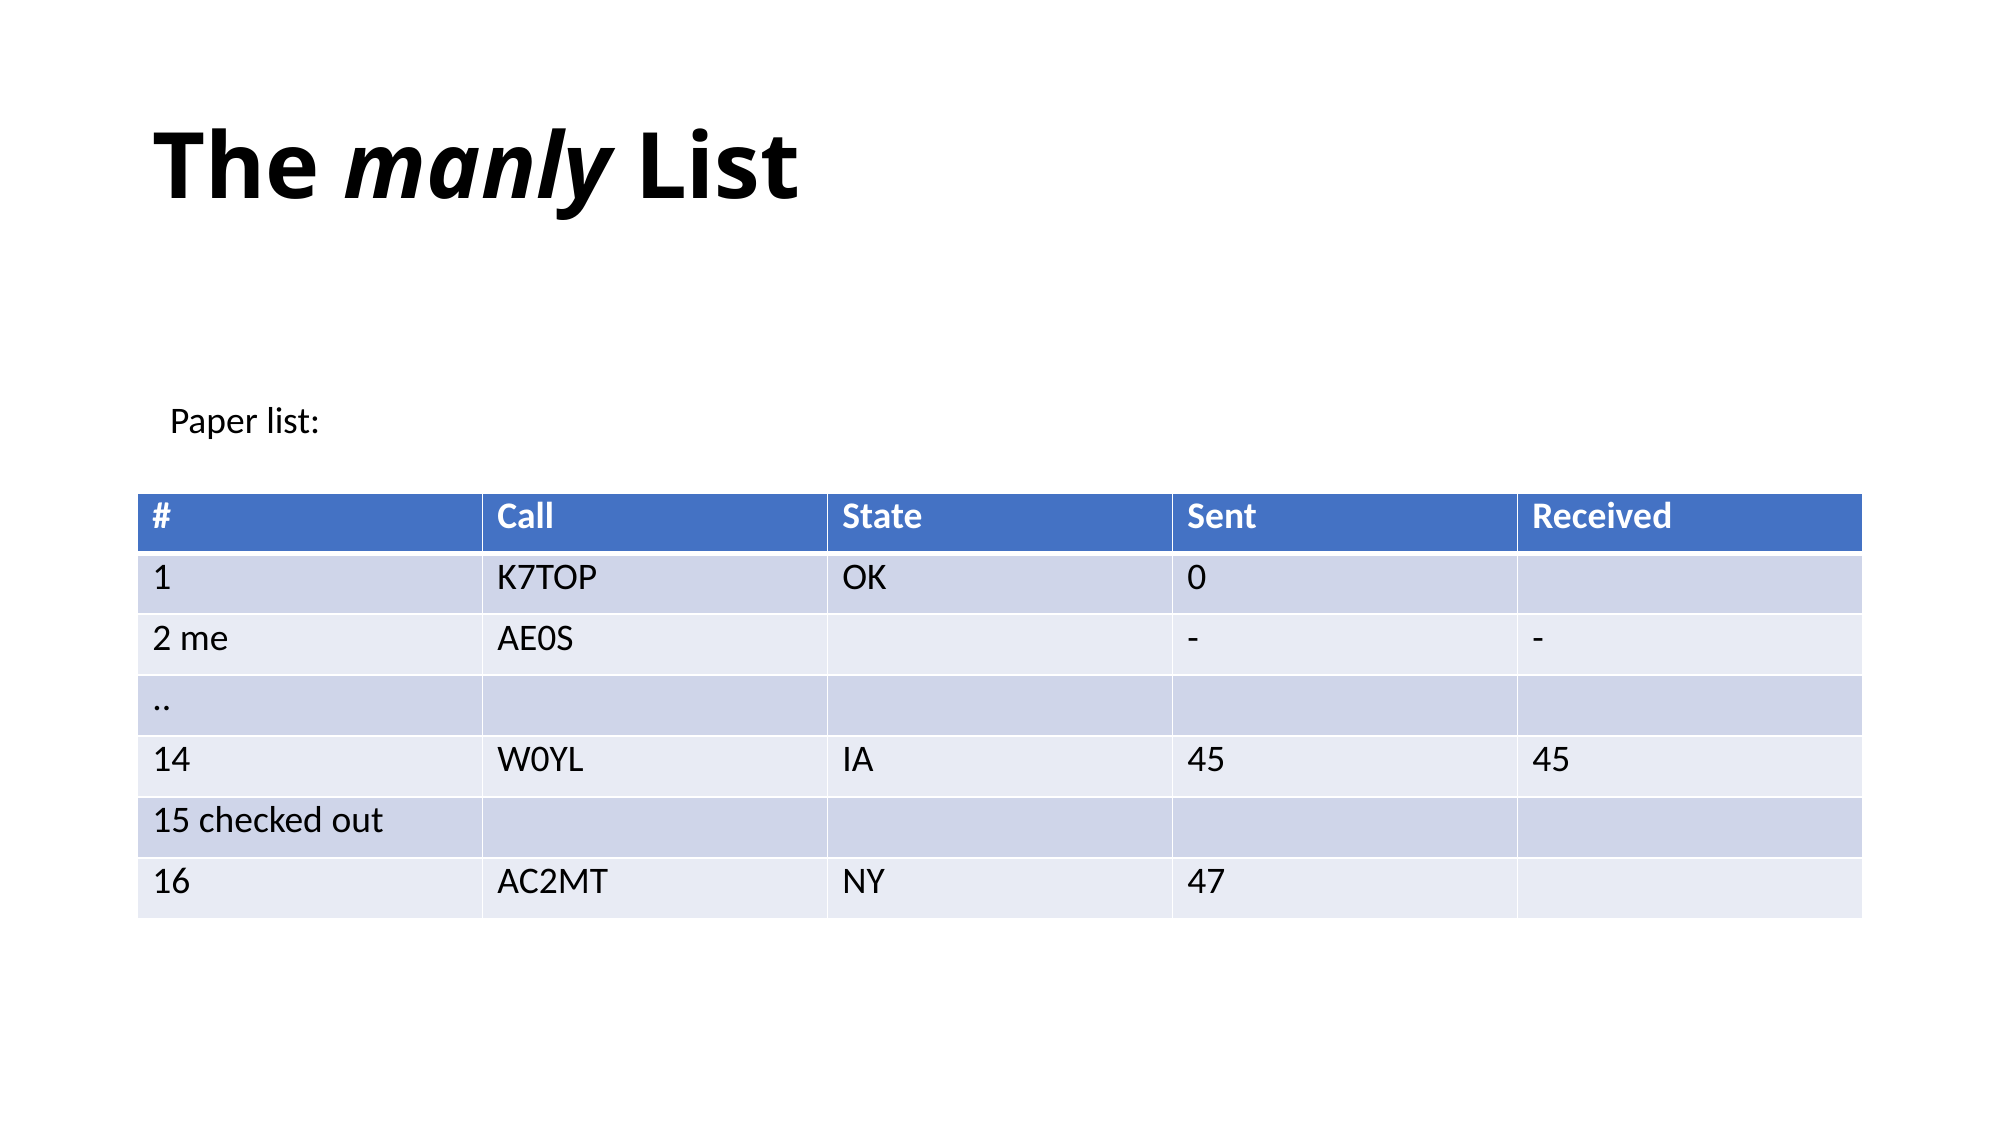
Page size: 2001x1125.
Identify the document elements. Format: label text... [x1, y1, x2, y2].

table_cell - [1518, 615, 1862, 674]
table_cell [1518, 556, 1862, 613]
text_box Paper list: [155, 389, 336, 449]
table_cell 16 [138, 859, 482, 918]
table_header # [138, 494, 482, 551]
table_cell 45 [1518, 737, 1862, 796]
table_header State [828, 494, 1172, 551]
table_cell [828, 676, 1172, 735]
table_cell 15 checked out [138, 798, 482, 857]
table_cell W0YL [483, 737, 827, 796]
table_cell [1518, 798, 1862, 857]
table_cell 1 [138, 556, 482, 613]
table_header Sent [1173, 494, 1517, 551]
table_cell [1173, 676, 1517, 735]
table_cell 47 [1173, 859, 1517, 918]
table_cell 45 [1173, 737, 1517, 796]
table_header Received [1518, 494, 1862, 551]
table_cell [1518, 676, 1862, 735]
table_cell 0 [1173, 556, 1517, 613]
table_cell [828, 798, 1172, 857]
table_cell [1173, 798, 1517, 857]
table_cell [1518, 859, 1862, 918]
table_cell [828, 615, 1172, 674]
table_cell - [1173, 615, 1517, 674]
table_cell AC2MT [483, 859, 827, 918]
table_cell .. [138, 676, 482, 735]
table_header Call [483, 494, 827, 551]
title The manly List [137, 59, 1863, 278]
table_cell K7TOP [483, 556, 827, 613]
table_cell [483, 676, 827, 735]
table_cell [483, 798, 827, 857]
table_cell OK [828, 556, 1172, 613]
table_cell NY [828, 859, 1172, 918]
table_cell 2 me [138, 615, 482, 674]
table_cell 14 [138, 737, 482, 796]
table_cell AE0S [483, 615, 827, 674]
table_cell IA [828, 737, 1172, 796]
